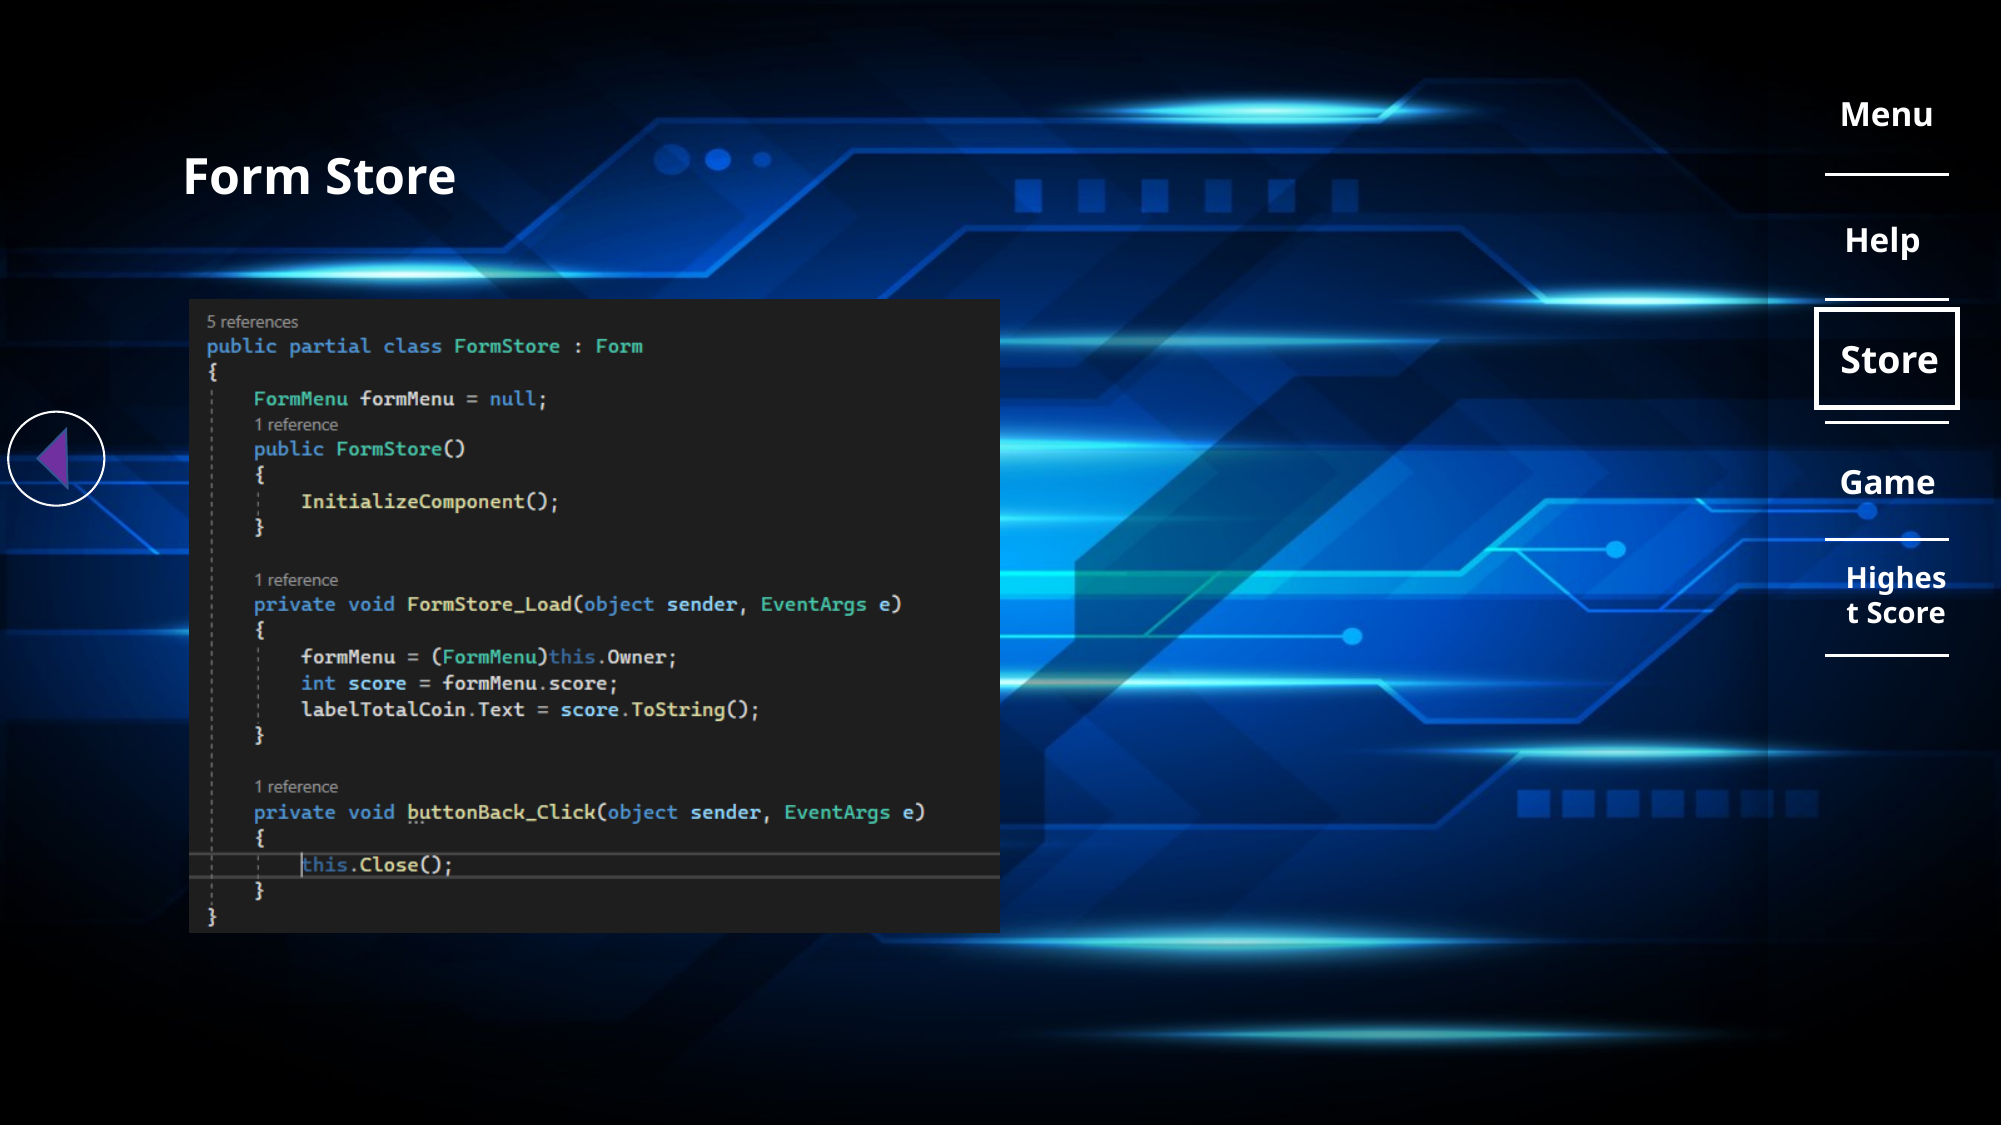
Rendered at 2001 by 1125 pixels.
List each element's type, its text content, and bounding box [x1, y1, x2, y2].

text_box Game [1824, 453, 2000, 509]
text_box Menu [1824, 85, 2000, 141]
text_box Help [1829, 212, 2000, 267]
text_box [1816, 308, 1958, 408]
picture [0, 0, 1767, 1125]
text_box Store [1825, 328, 2000, 389]
text_box Form Store [167, 136, 576, 212]
text_box Highest Score [1824, 552, 1968, 637]
text_box [1767, 0, 2000, 1125]
text_box [7, 410, 106, 507]
text_box [36, 426, 69, 491]
